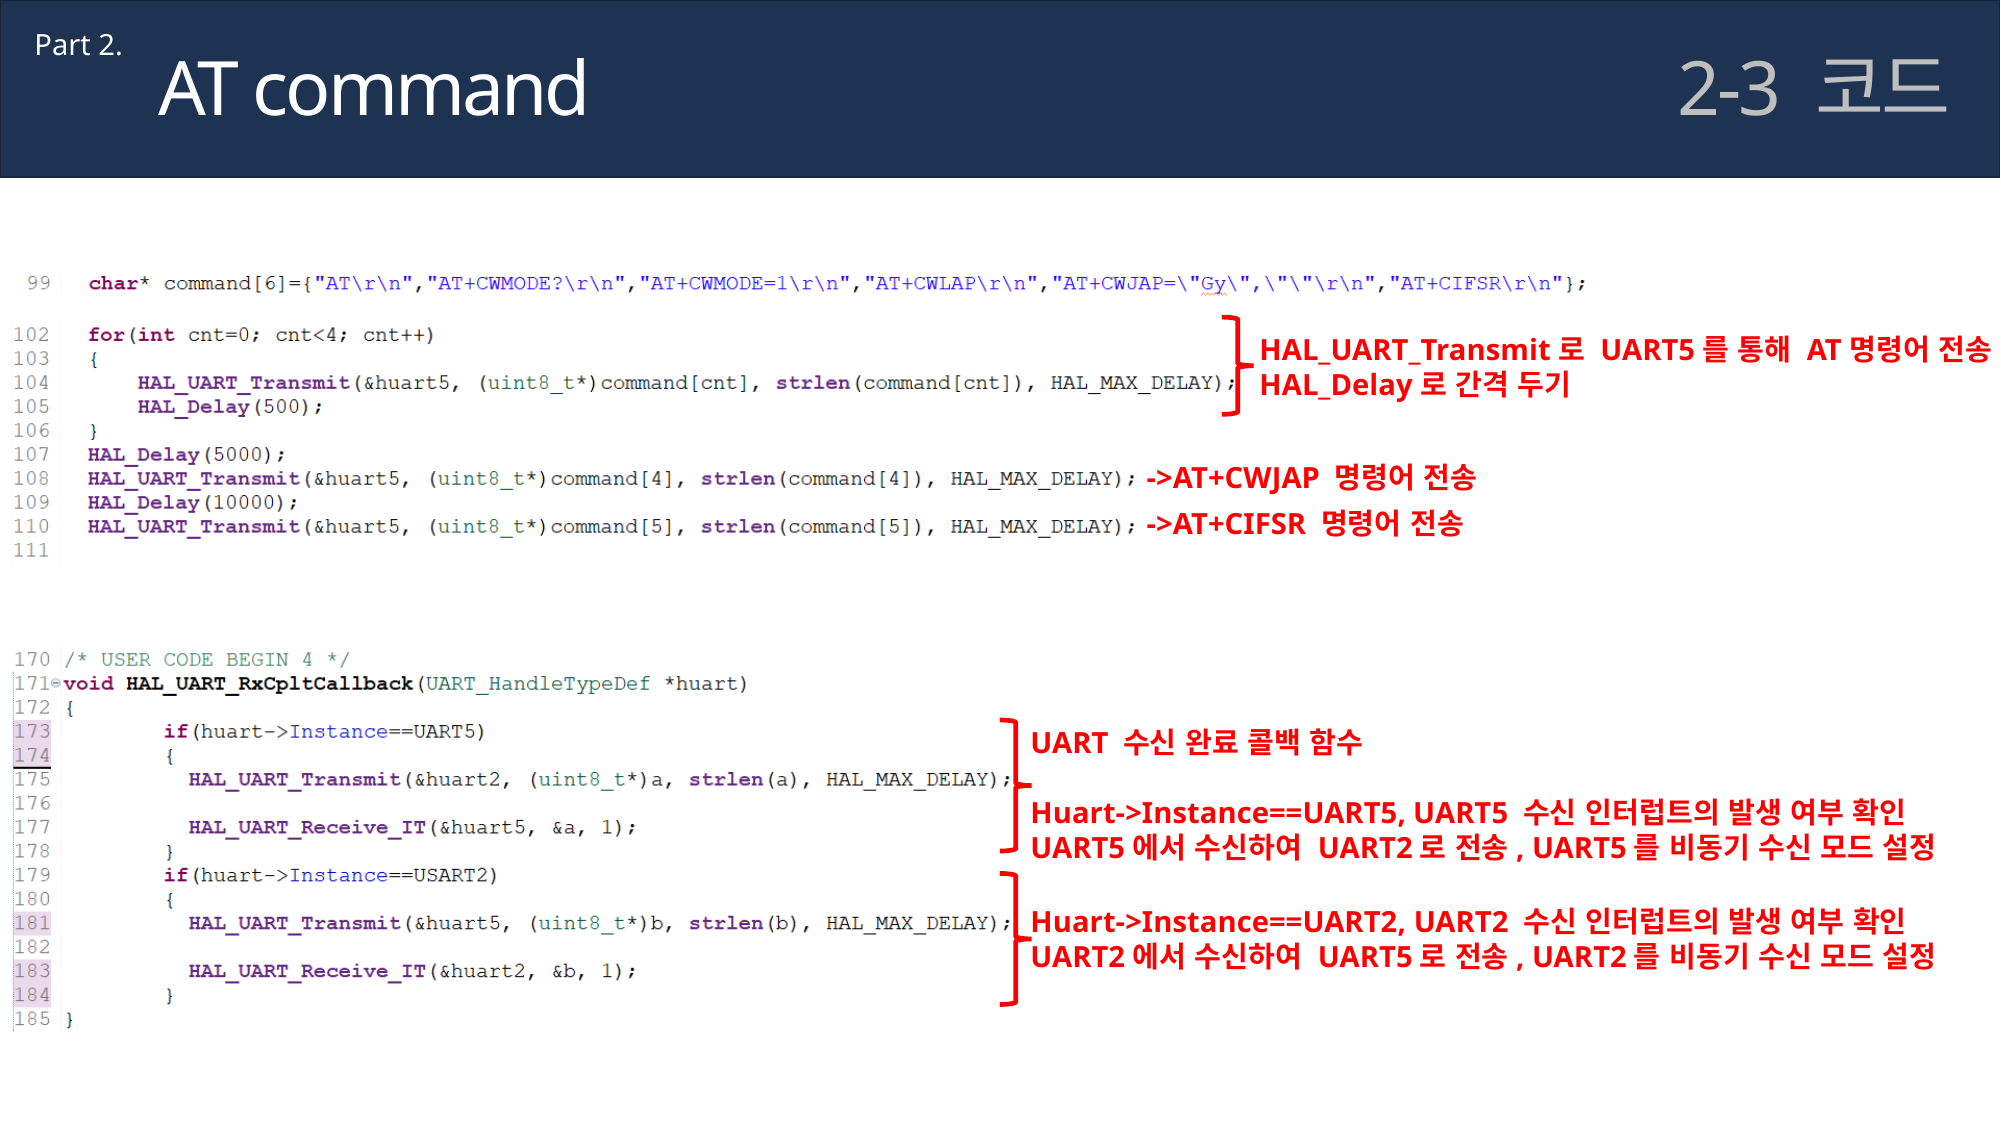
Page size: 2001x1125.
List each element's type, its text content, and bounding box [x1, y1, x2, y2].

text_box AT command [143, 33, 678, 138]
text_box 2-3 코드 [1257, 33, 1966, 138]
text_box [12, 273, 2000, 1032]
text_box [0, 0, 2000, 178]
text_box Part 2. [19, 19, 146, 69]
